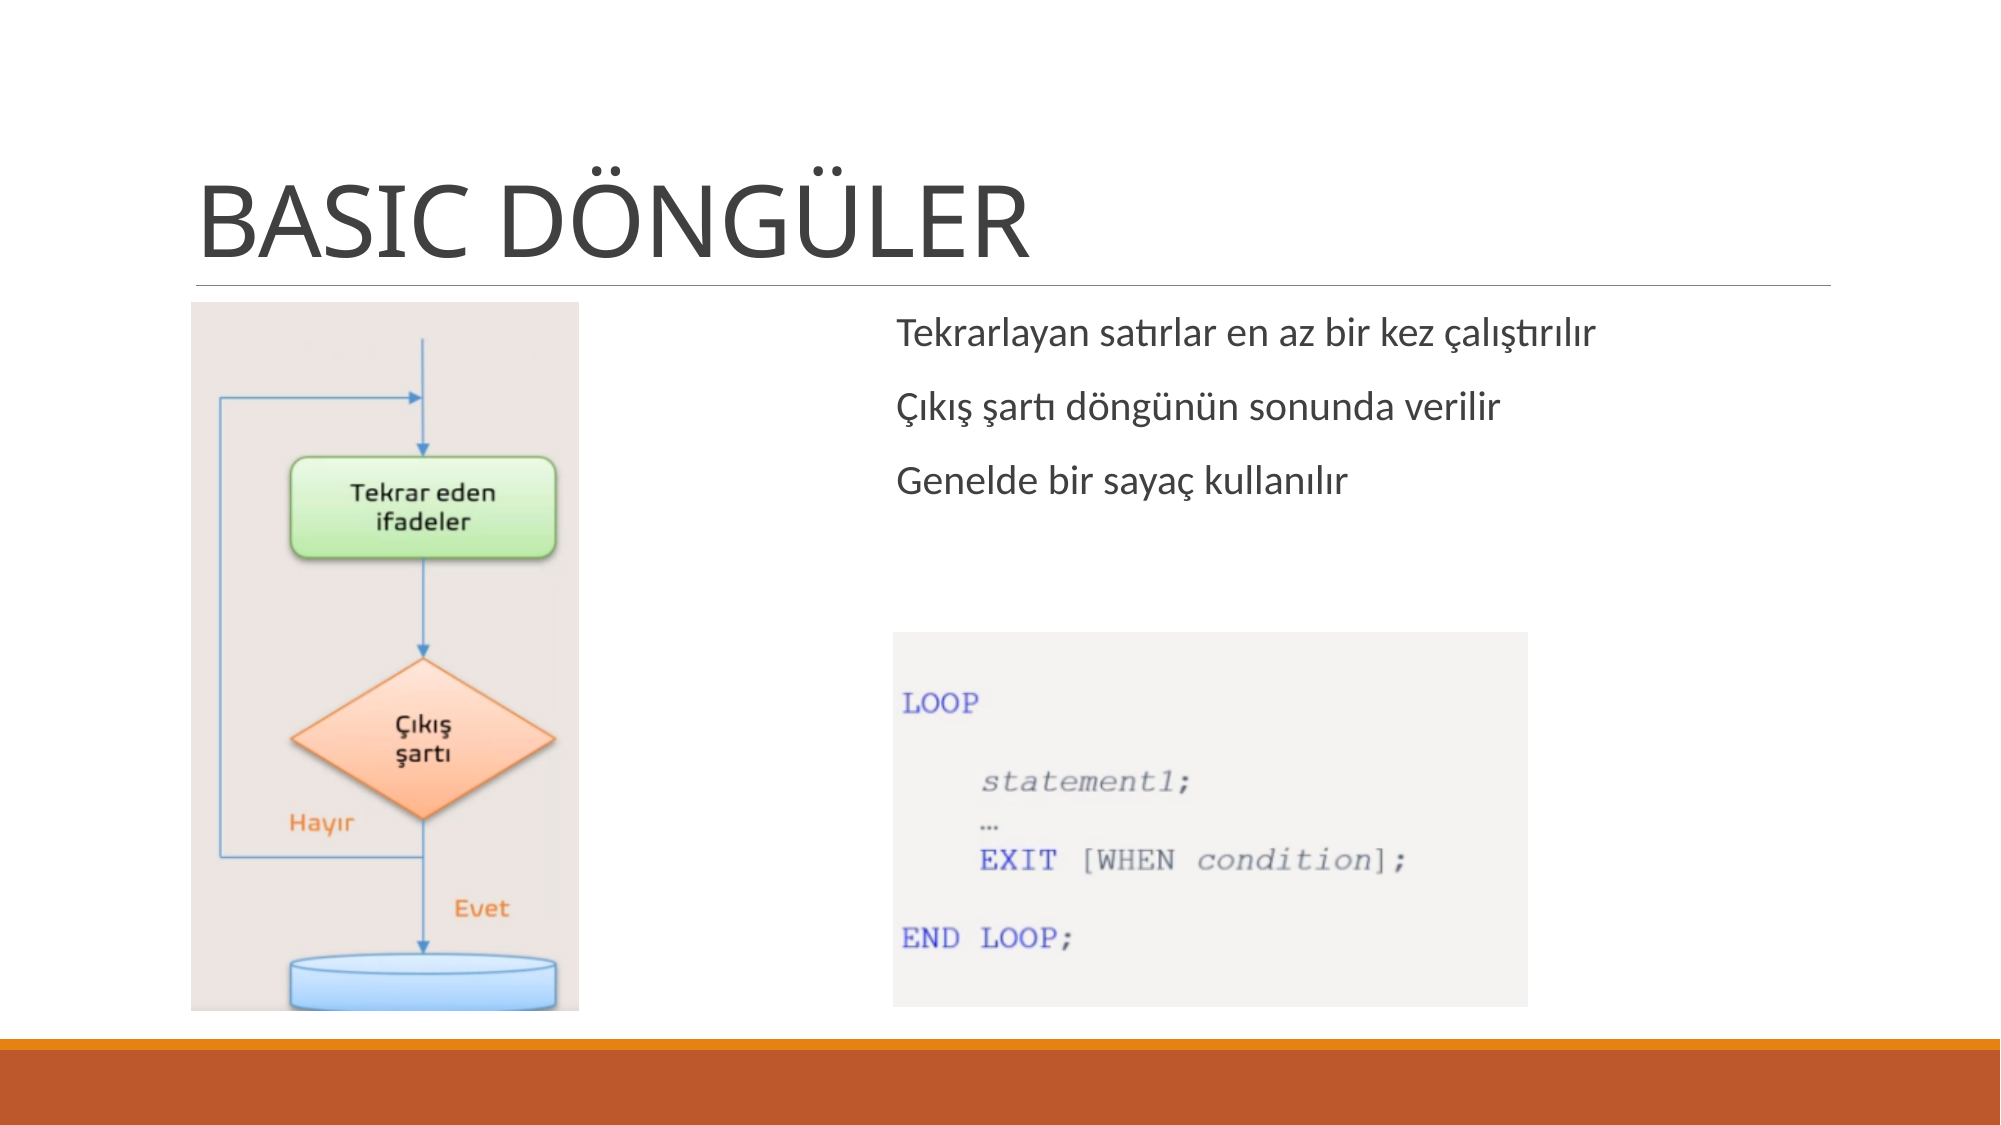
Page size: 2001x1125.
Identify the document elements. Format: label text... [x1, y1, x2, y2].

list Tekrarlayan satırlar en az bir kez çalıştırılır Çıkış şartı döngünün sonunda verilir Genelde bir sayaç kullanılır [881, 302, 1830, 963]
picture [892, 632, 1528, 1007]
picture [190, 302, 580, 1012]
title BASIC DÖNGÜLER [180, 47, 1830, 285]
